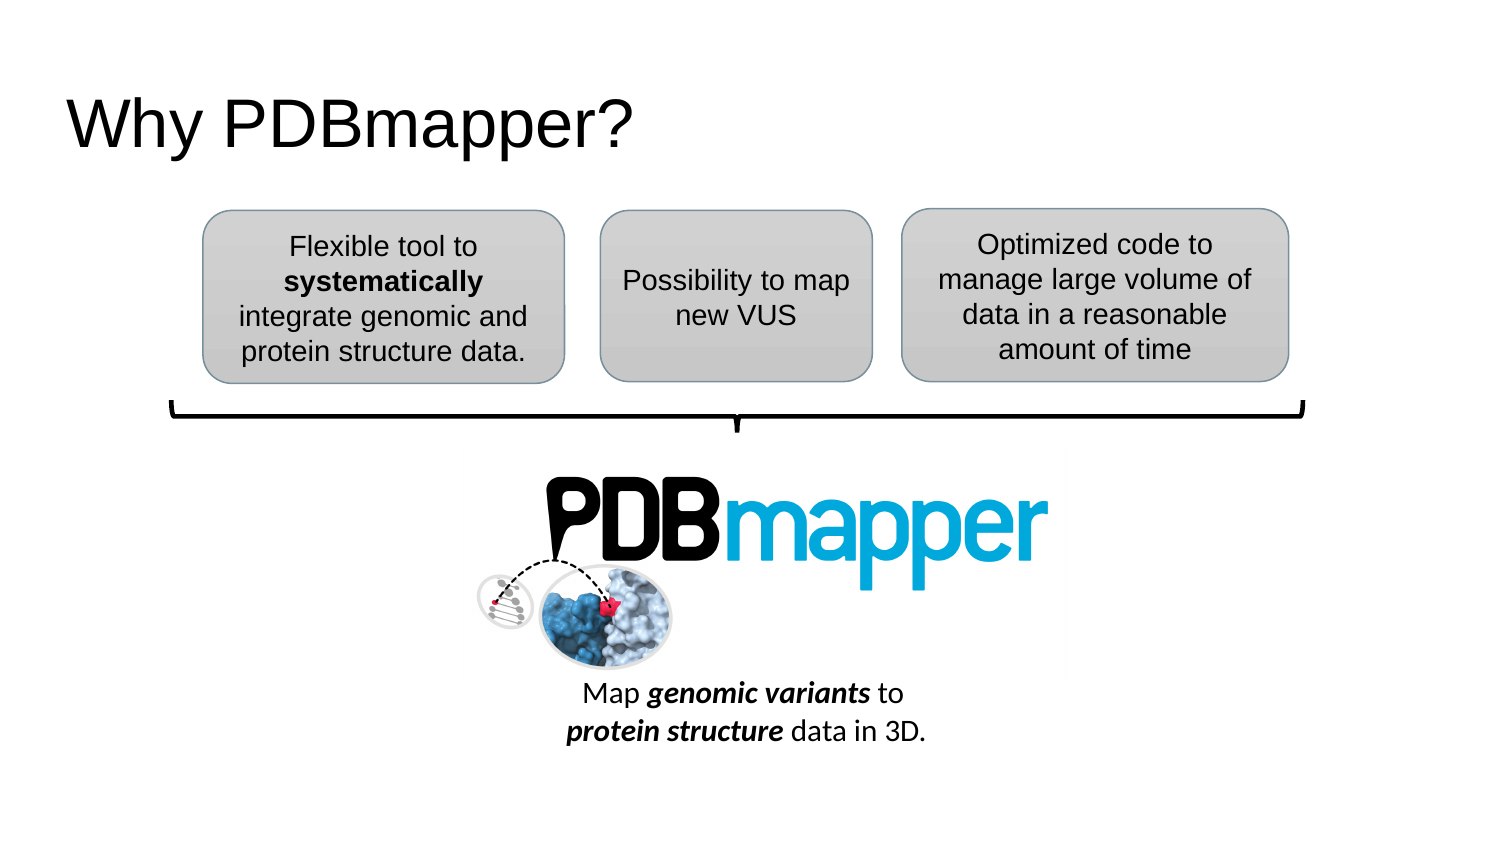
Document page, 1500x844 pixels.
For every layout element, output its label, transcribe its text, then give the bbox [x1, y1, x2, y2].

picture [461, 449, 1070, 682]
text_box Flexible tool to systematically integrate genomic and protein structure data.​ [202, 210, 565, 384]
text_box Why PDBmapper? [51, 72, 1449, 167]
text_box Map genomic variants to protein structure data in 3D. [231, 667, 1262, 755]
text_box Optimized code to manage large volume of data in a reasonable amount of time [901, 208, 1289, 382]
text_box Possibility to map new VUS [600, 210, 873, 382]
text_box [171, 400, 1303, 433]
